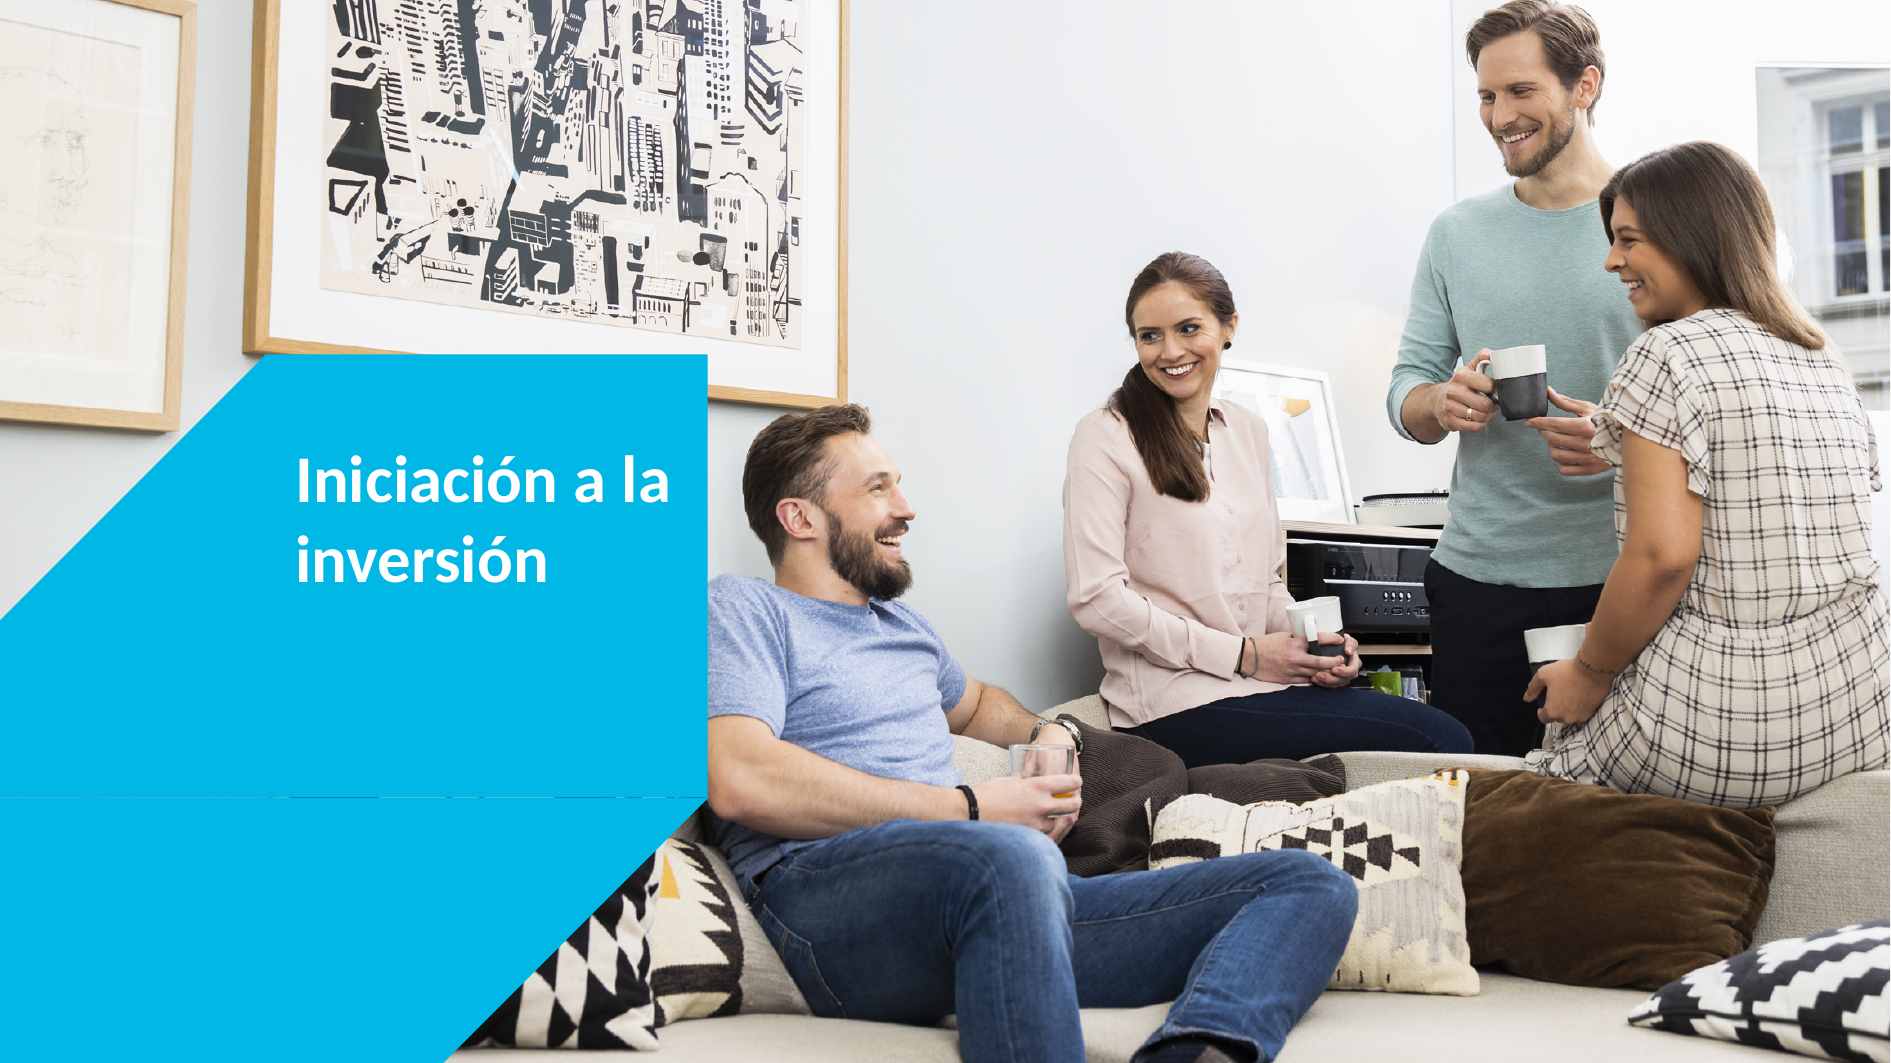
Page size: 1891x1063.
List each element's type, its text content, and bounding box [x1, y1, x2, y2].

title Iniciación a la inversión [259, 389, 733, 603]
picture [0, 0, 1891, 1063]
